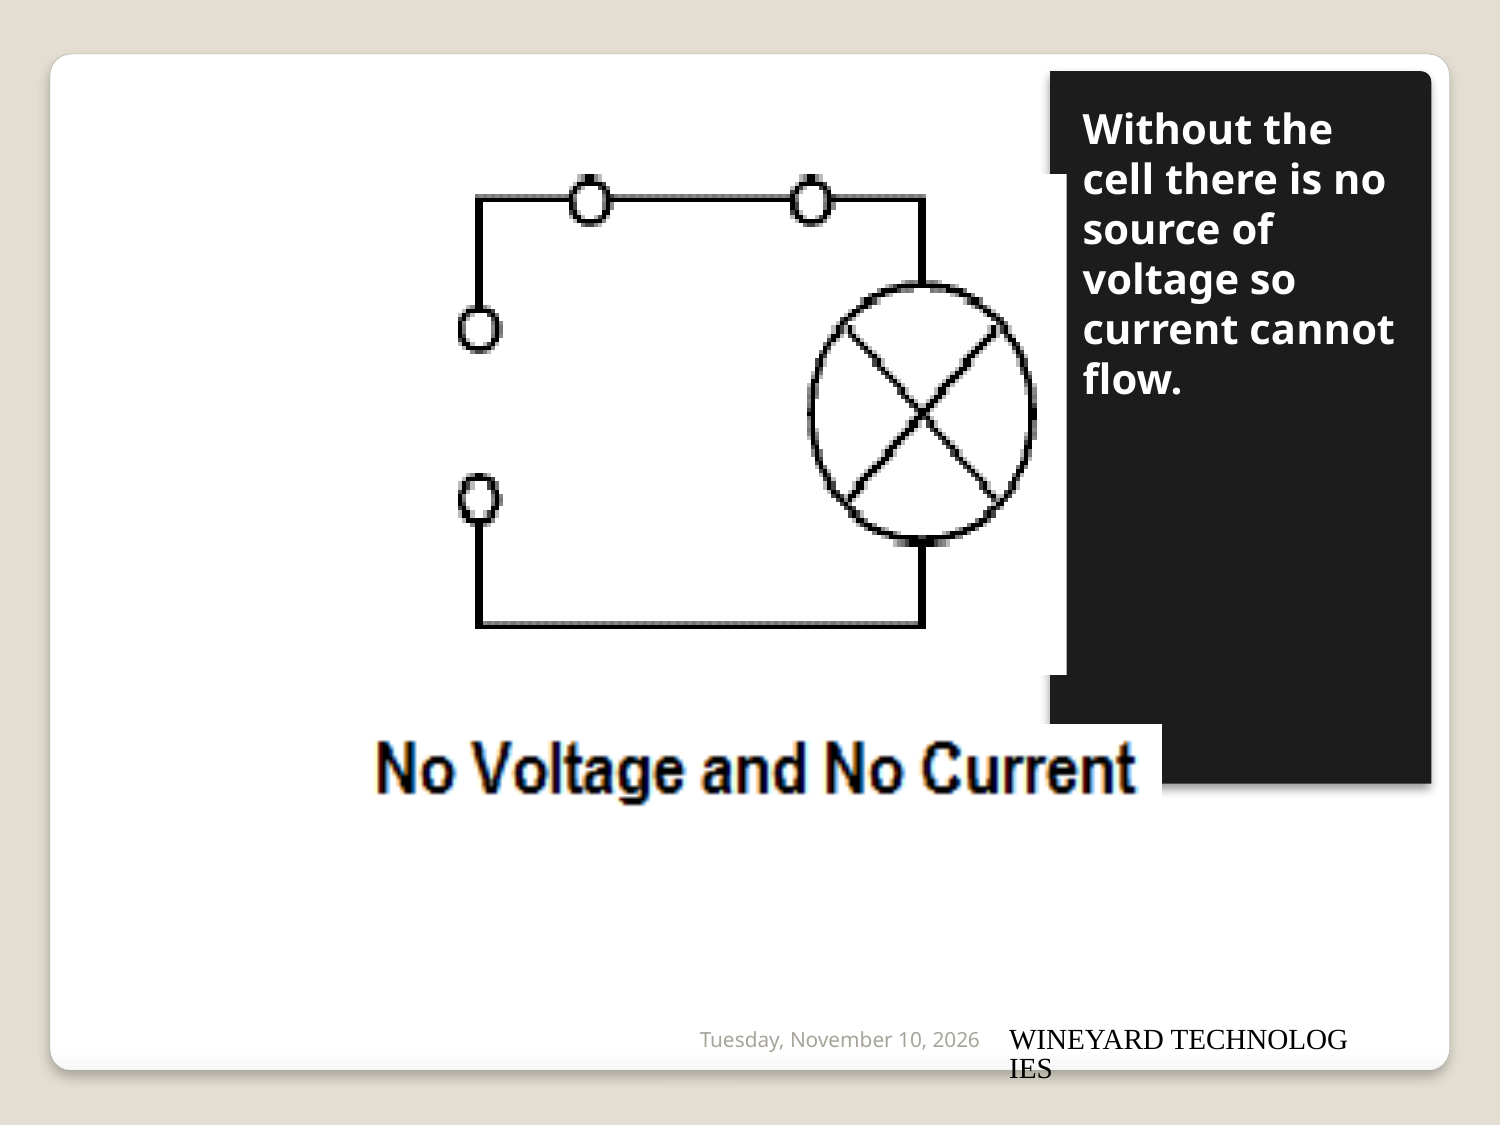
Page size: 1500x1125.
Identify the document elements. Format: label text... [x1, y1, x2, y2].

list Without the cell there is no source of voltage so current cannot flow. [1060, 87, 1428, 779]
picture [399, 174, 1067, 676]
footer WINEYARD TECHNOLOGIES [994, 1002, 1370, 1063]
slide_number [619, 1002, 994, 1063]
picture [349, 724, 1162, 826]
